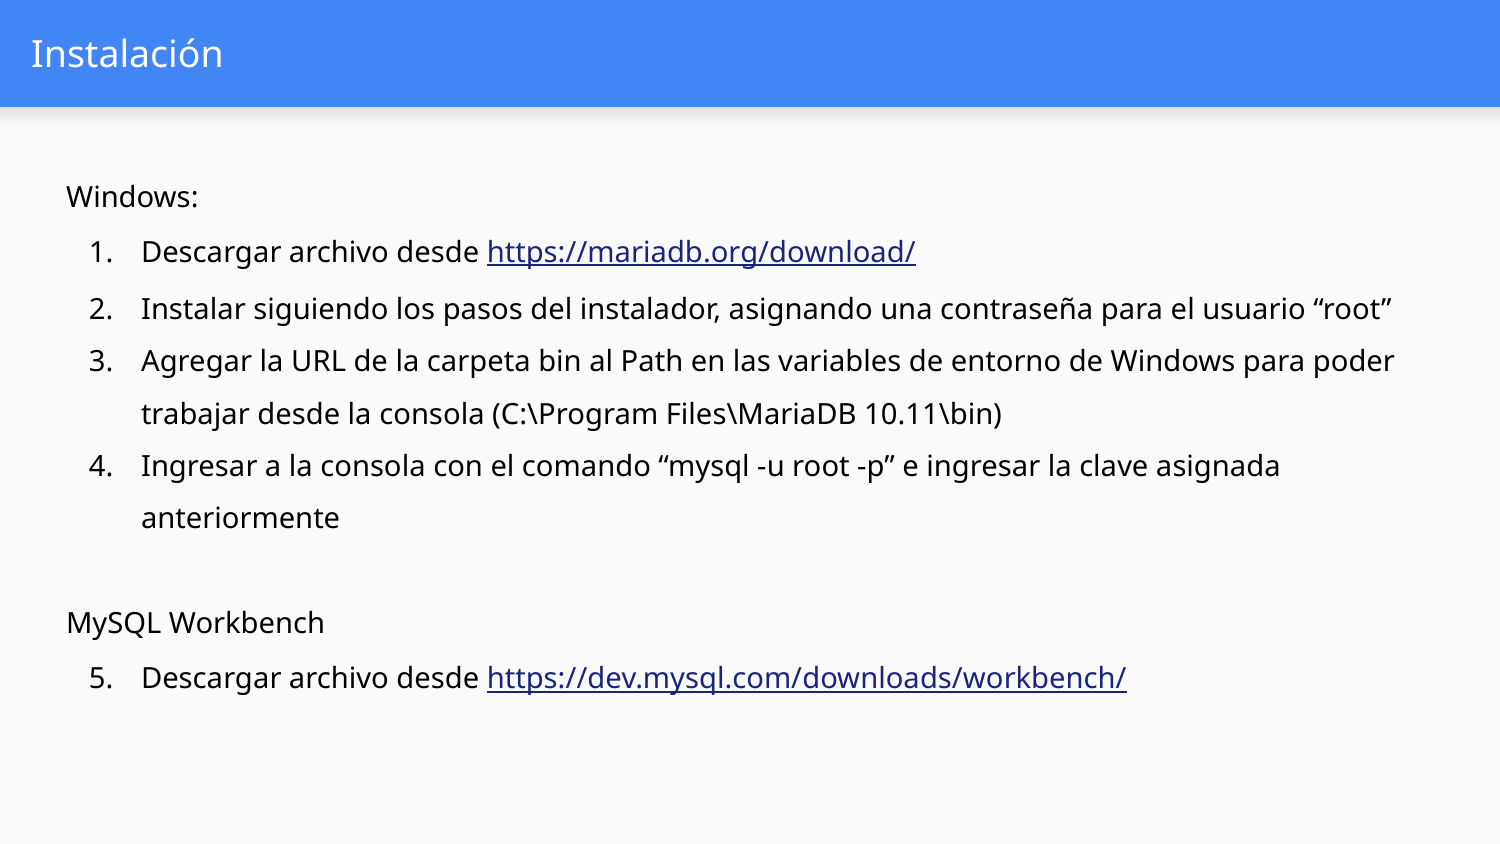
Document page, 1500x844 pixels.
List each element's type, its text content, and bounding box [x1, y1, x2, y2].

text_box Windows: Descargar archivo desde https://mariadb.org/download/ Instalar siguiendo los pasos del instalador, asignando una contraseña para el usuario “root” Agregar la URL de la carpeta bin al Path en las variables de entorno de Windows para poder trabajar desde la consola (C:\Program Files\MariaDB 10.11\bin) Ingresar a la consola con el comando “mysql -u root -p” e ingresar la clave asignada anteriormente MySQL Workbench Descargar archivo desde https://dev.mysql.com/downloads/workbench/ [50, 163, 1438, 715]
title Instalación [16, 2, 1464, 102]
